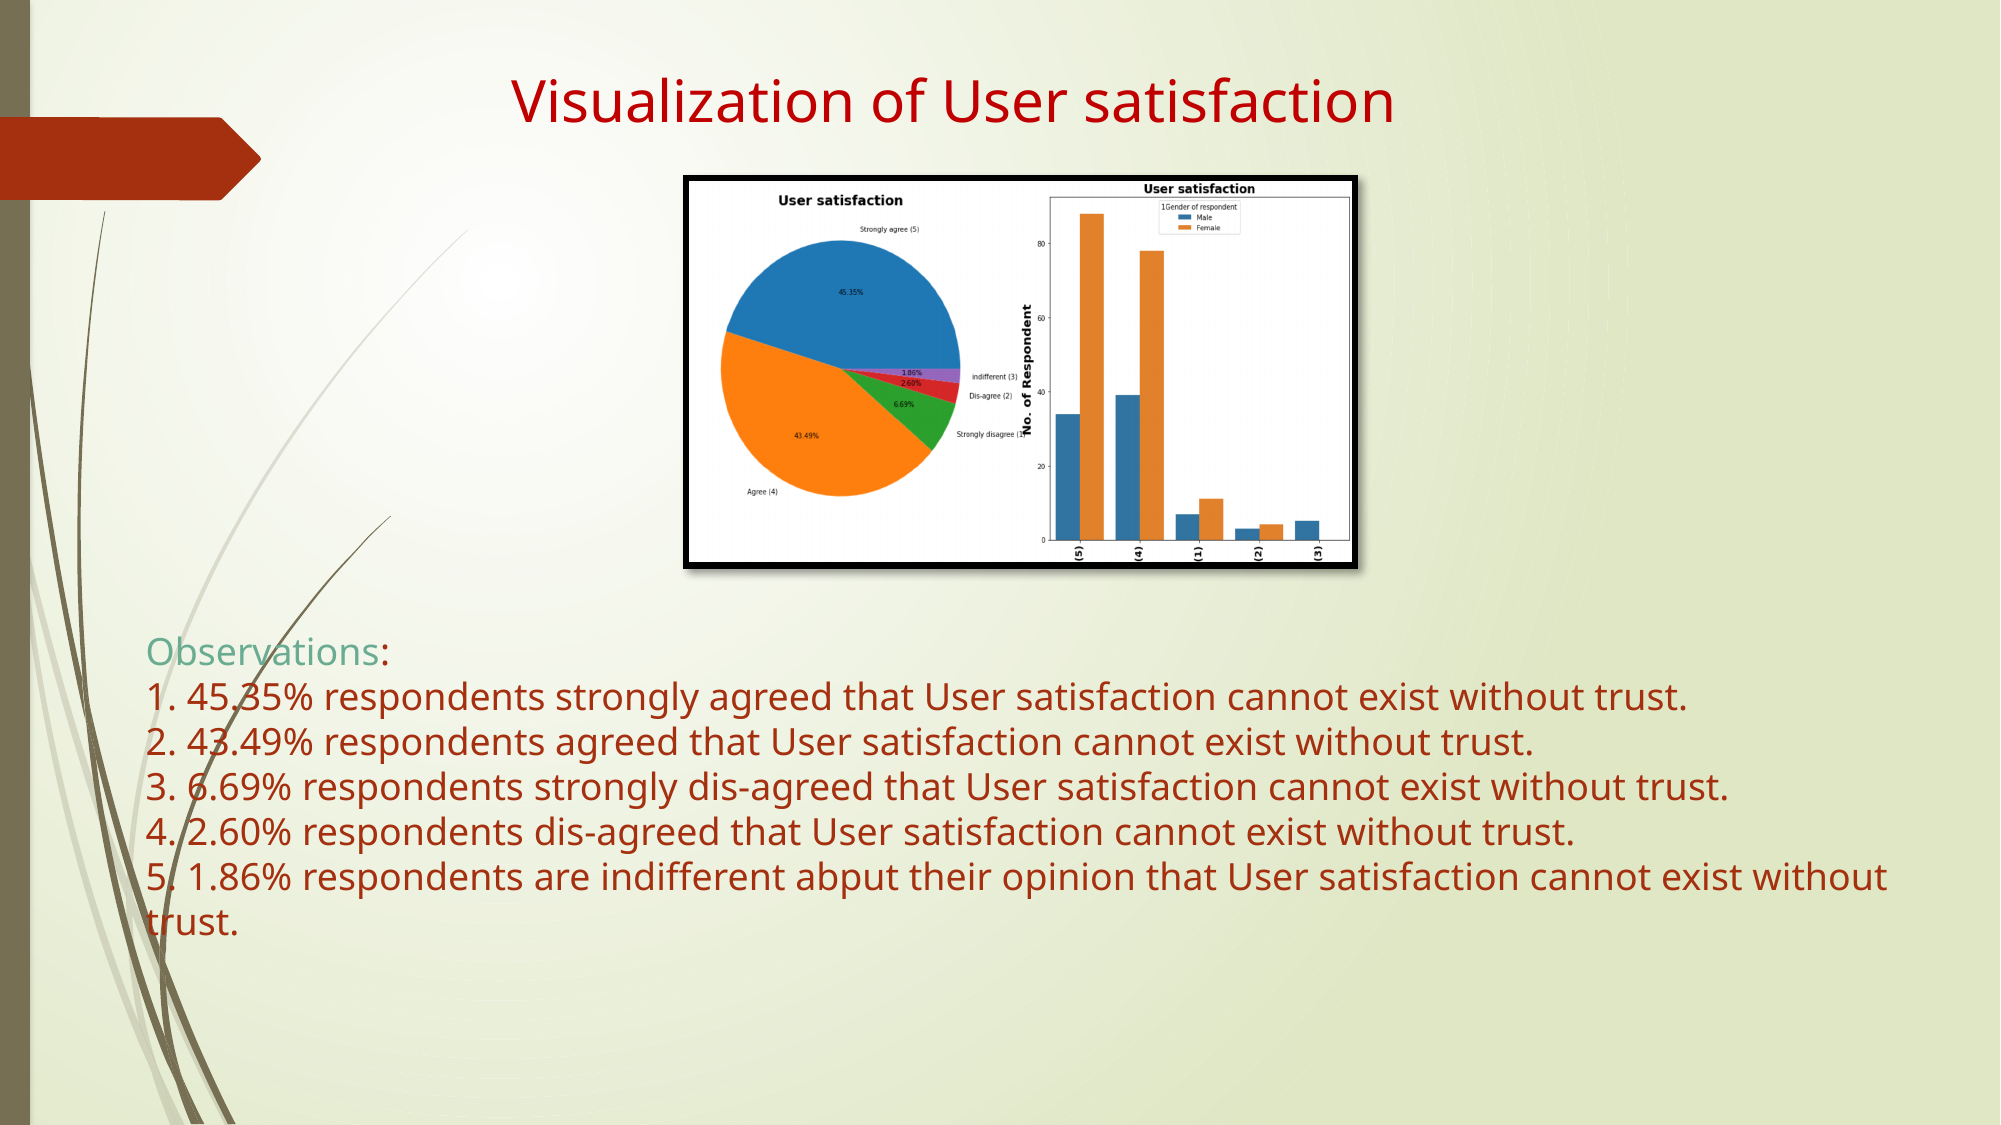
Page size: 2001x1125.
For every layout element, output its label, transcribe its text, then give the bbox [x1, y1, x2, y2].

text_box Observations: 1. 45.35% respondents strongly agreed that User satisfaction cannot exist without trust. 2. 43.49% respondents agreed that User satisfaction cannot exist without trust. 3. 6.69% respondents strongly dis-agreed that User satisfaction cannot exist without trust. 4. 2.60% respondents dis-agreed that User satisfaction cannot exist without trust. 5. 1.86% respondents are indifferent abput their opinion that User satisfaction cannot exist without trust. [130, 620, 1920, 951]
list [689, 181, 1353, 563]
title Visualization of User satisfaction [496, 56, 1863, 173]
